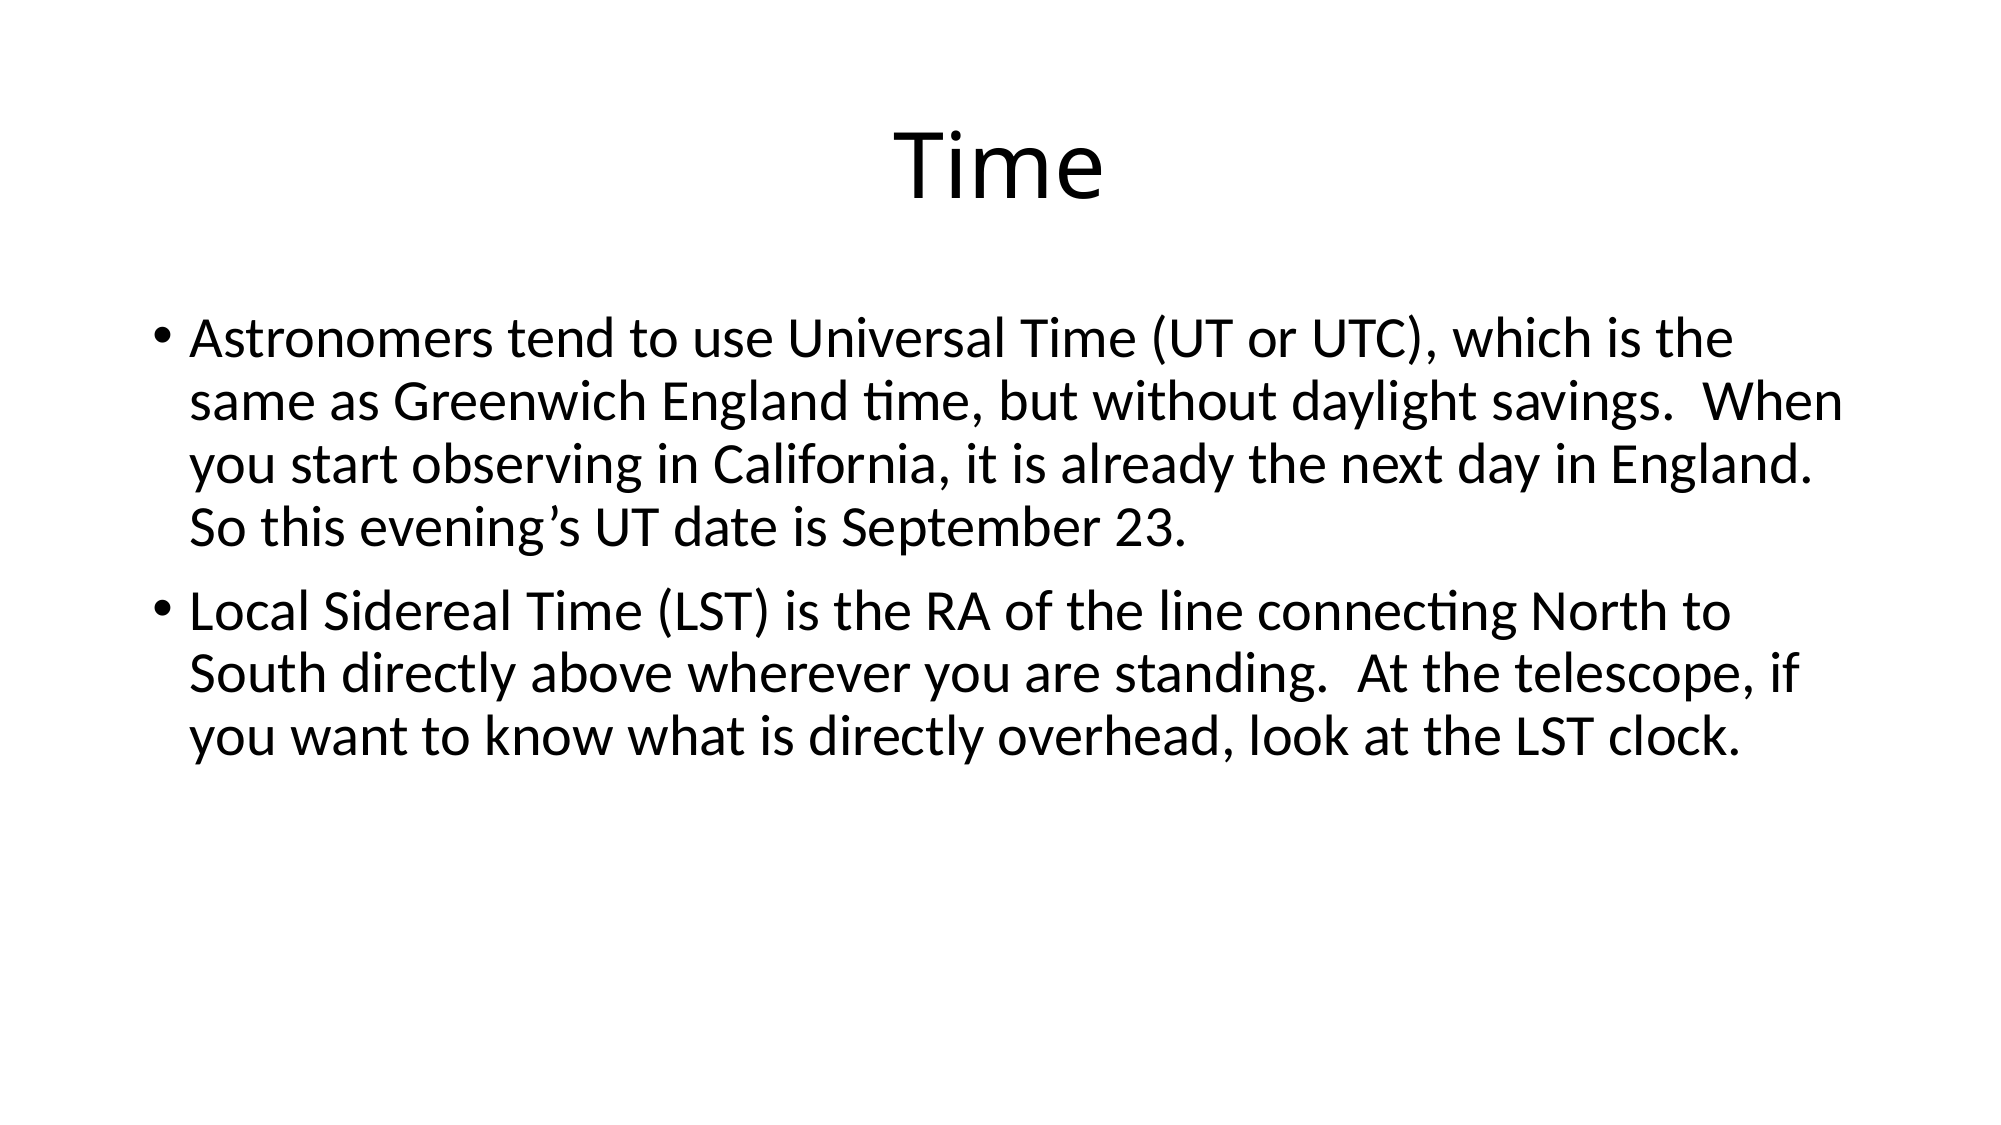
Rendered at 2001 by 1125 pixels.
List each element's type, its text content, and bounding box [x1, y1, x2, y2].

title Time [137, 59, 1863, 278]
list Astronomers tend to use Universal Time (UT or UTC), which is the same as Greenwich England time, but without daylight savings. When you start observing in California, it is already the next day in England. So this evening’s UT date is September 23. Local Sidereal Time (LST) is the RA of the line connecting North to South directly above wherever you are standing. At the telescope, if you want to know what is directly overhead, look at the LST clock. [137, 299, 1863, 1014]
